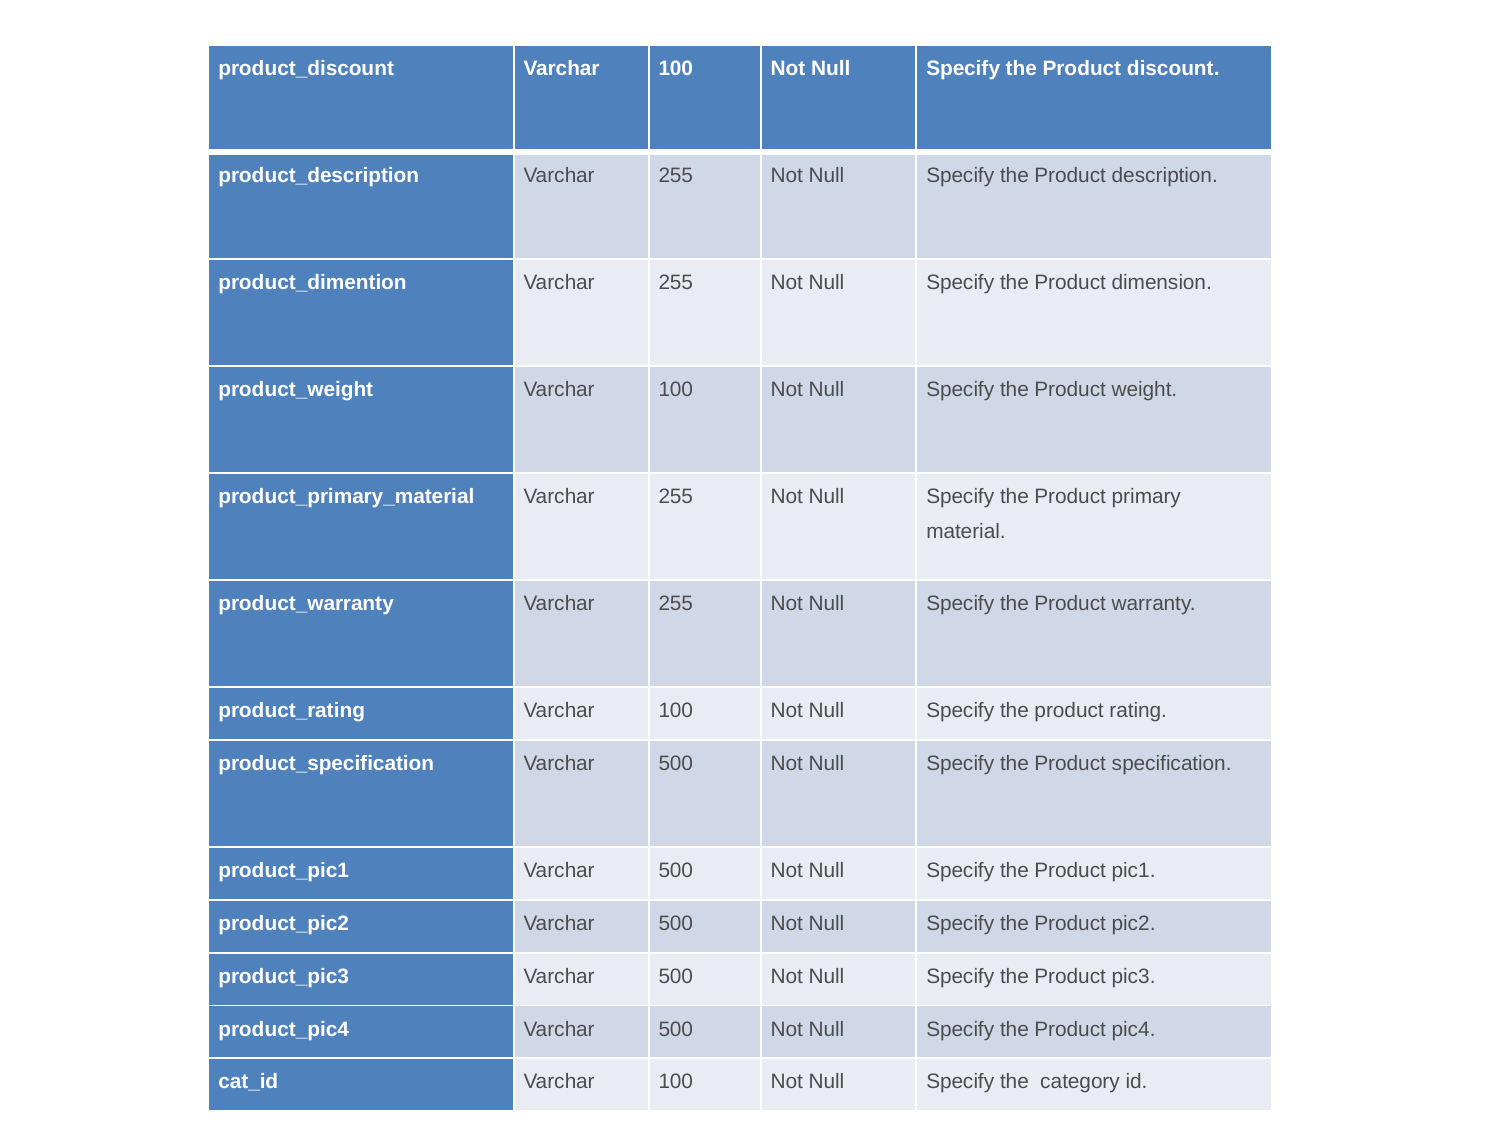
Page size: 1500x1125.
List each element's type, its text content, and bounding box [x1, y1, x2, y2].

table_cell Not Null [762, 901, 915, 952]
table_cell Specify the Product primary material. [917, 474, 1271, 579]
table_cell Specify the Product pic2. [917, 901, 1271, 952]
table_cell Specify the Product dimension. [917, 260, 1271, 365]
table_cell Specify the Product warranty. [917, 581, 1271, 686]
table_cell 255 [650, 581, 760, 686]
table_cell Varchar [515, 1006, 648, 1057]
table_cell Specify the Product pic1. [917, 848, 1271, 899]
table_cell 500 [650, 848, 760, 899]
table_cell 100 [650, 688, 760, 739]
table_cell product_pic1 [209, 848, 513, 899]
table_cell Specify the Product specification. [917, 741, 1271, 846]
table_cell Varchar [515, 741, 648, 846]
table_cell product_pic3 [209, 954, 513, 1005]
table_cell Varchar [515, 901, 648, 952]
table_cell Not Null [762, 260, 915, 365]
table_cell Not Null [762, 474, 915, 579]
table_cell Not Null [762, 581, 915, 686]
table_cell Not Null [762, 954, 915, 1005]
table_cell Not Null [762, 741, 915, 846]
table_cell 500 [650, 954, 760, 1005]
table_cell product_rating [209, 688, 513, 739]
table_cell Specify the Product pic3. [917, 954, 1271, 1005]
table_cell Not Null [762, 848, 915, 899]
table_cell Not Null [762, 367, 915, 472]
table_cell Varchar [515, 155, 648, 258]
table_cell 100 [650, 367, 760, 472]
table_cell Not Null [762, 155, 915, 258]
table_cell product_specification [209, 741, 513, 846]
table_cell 255 [650, 260, 760, 365]
table_cell Specify the product rating. [917, 688, 1271, 739]
table_cell Varchar [515, 474, 648, 579]
table_cell Varchar [515, 688, 648, 739]
table_cell Varchar [515, 260, 648, 365]
table_cell Specify the Product weight. [917, 367, 1271, 472]
table_cell product_dimention [209, 260, 513, 365]
table_cell cat_id [209, 1059, 513, 1110]
table_cell product_weight [209, 367, 513, 472]
table_cell 500 [650, 741, 760, 846]
table_cell 255 [650, 155, 760, 258]
table_cell 500 [650, 901, 760, 952]
table_cell Specify the Product pic4. [917, 1006, 1271, 1057]
table_cell Specify the category id. [917, 1059, 1271, 1110]
table_cell Not Null [762, 1059, 915, 1110]
table_cell Varchar [515, 1059, 648, 1110]
table_cell 255 [650, 474, 760, 579]
table_cell product_pic4 [209, 1006, 513, 1057]
table_cell Varchar [515, 848, 648, 899]
table_cell Specify the Product description. [917, 155, 1271, 258]
table_header Varchar [515, 46, 648, 149]
table_cell product_pic2 [209, 901, 513, 952]
table_header Not Null [762, 46, 915, 149]
table_cell 500 [650, 1006, 760, 1057]
table_cell Not Null [762, 688, 915, 739]
table_cell Varchar [515, 367, 648, 472]
table_cell Not Null [762, 1006, 915, 1057]
table_header 100 [650, 46, 760, 149]
table_cell product_description [209, 155, 513, 258]
table_cell 100 [650, 1059, 760, 1110]
table_cell Varchar [515, 581, 648, 686]
table_header Specify the Product discount. [917, 46, 1271, 149]
table_cell Varchar [515, 954, 648, 1005]
table_cell product_primary_material [209, 474, 513, 579]
table_cell product_warranty [209, 581, 513, 686]
table_header product_discount [209, 46, 513, 149]
